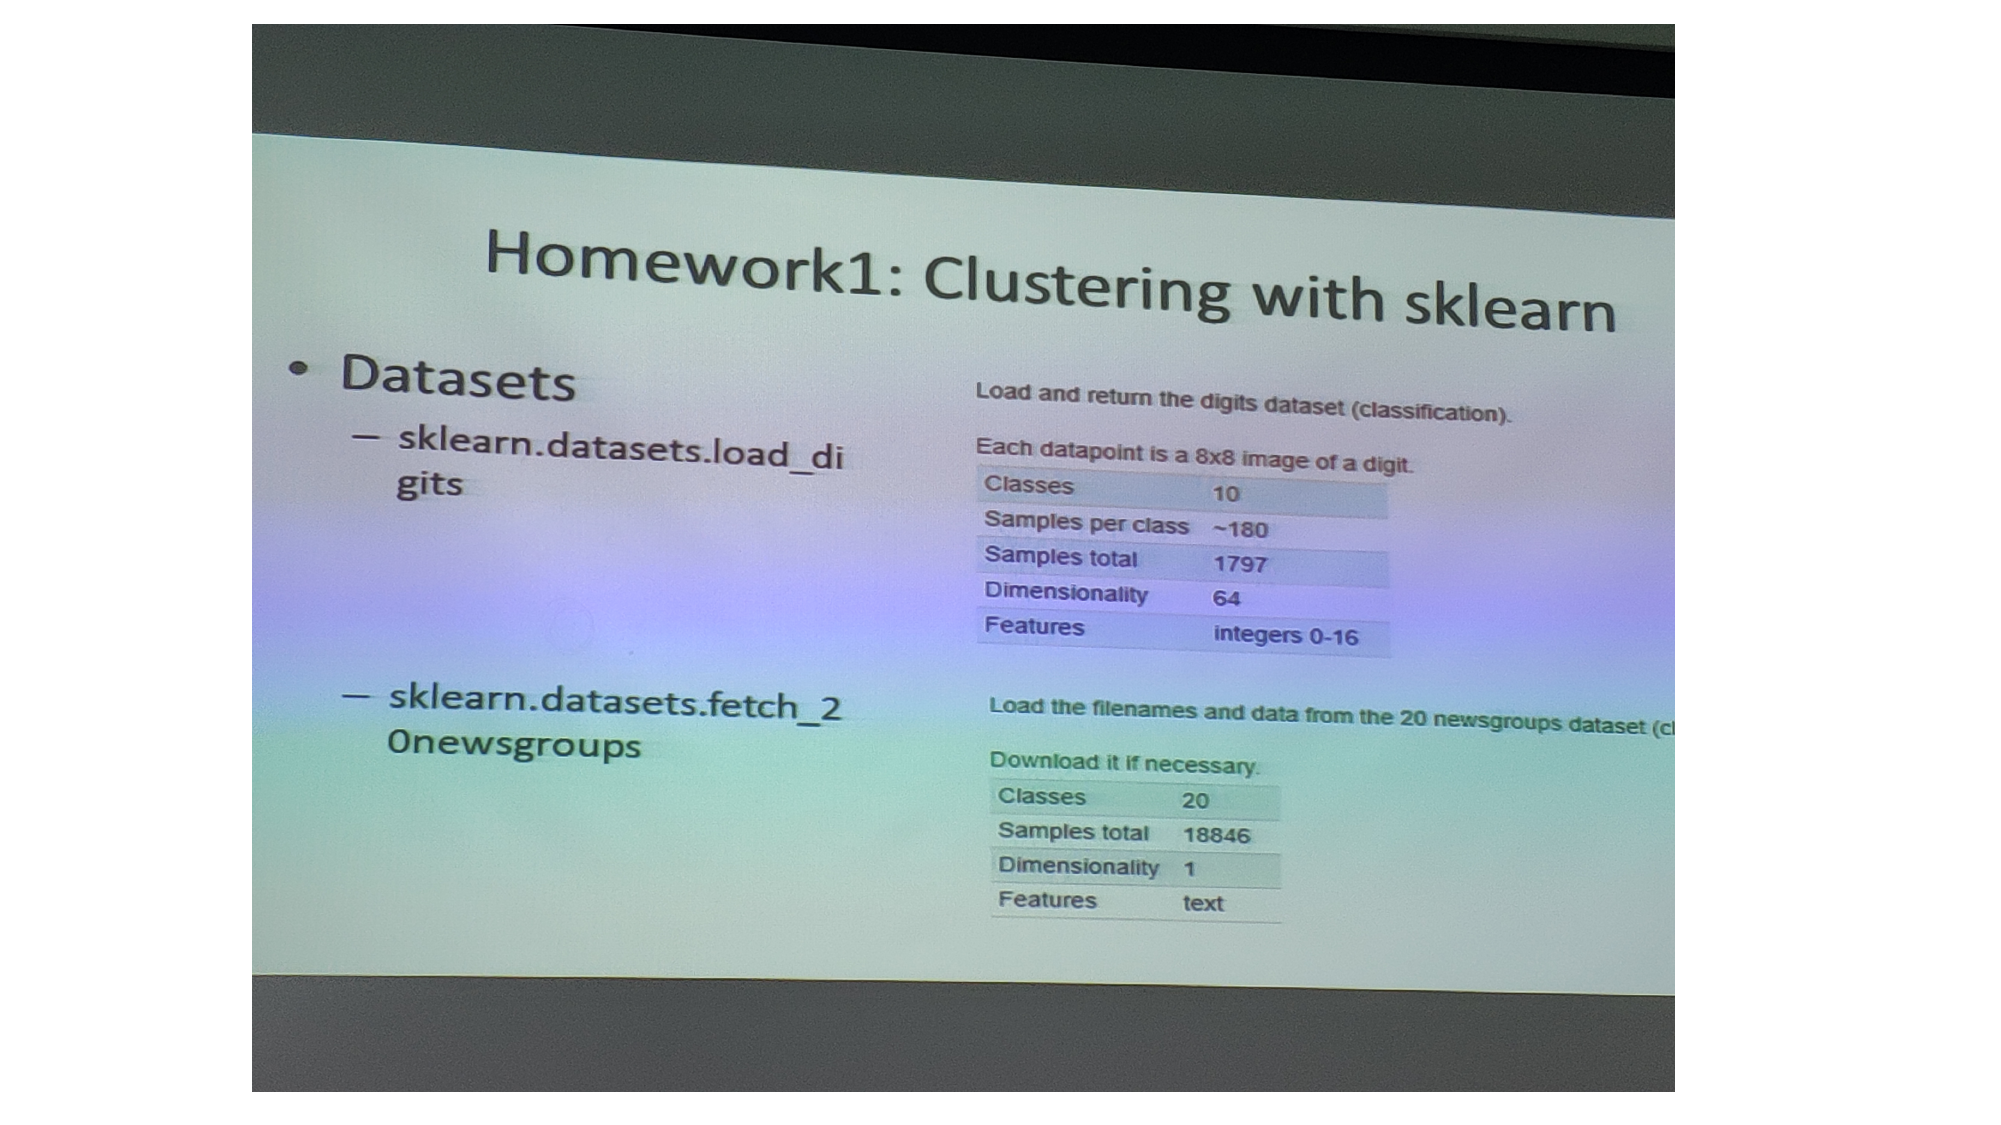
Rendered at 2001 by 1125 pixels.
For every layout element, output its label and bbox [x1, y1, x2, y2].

picture [252, 24, 1676, 1092]
